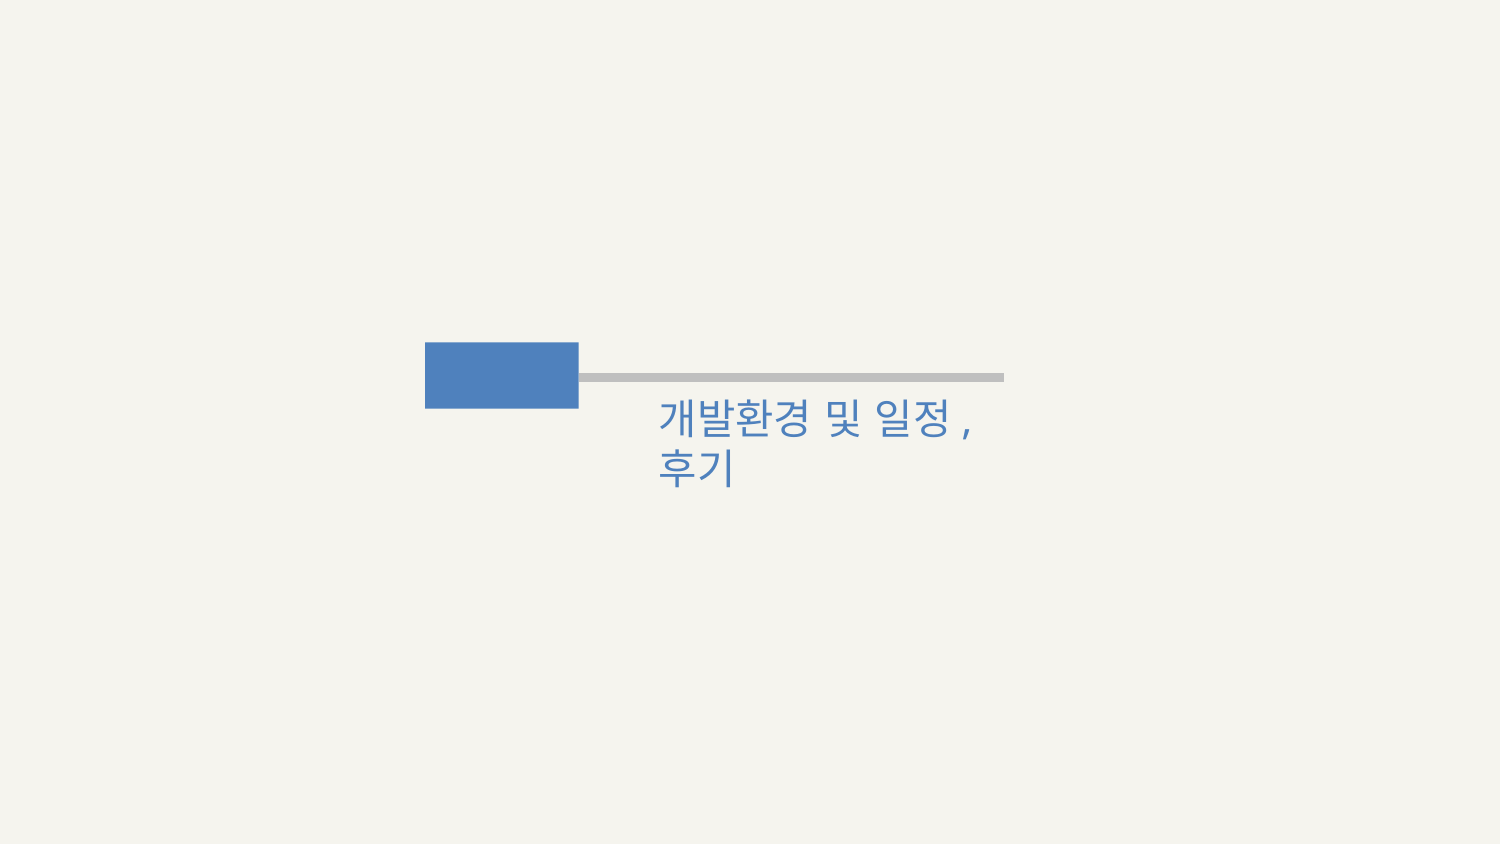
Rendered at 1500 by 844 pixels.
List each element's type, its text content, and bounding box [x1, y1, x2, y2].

text_box 개발환경 및 일정,후기 [643, 385, 1058, 501]
text_box [423, 340, 454, 411]
text_box 03 [454, 332, 609, 418]
